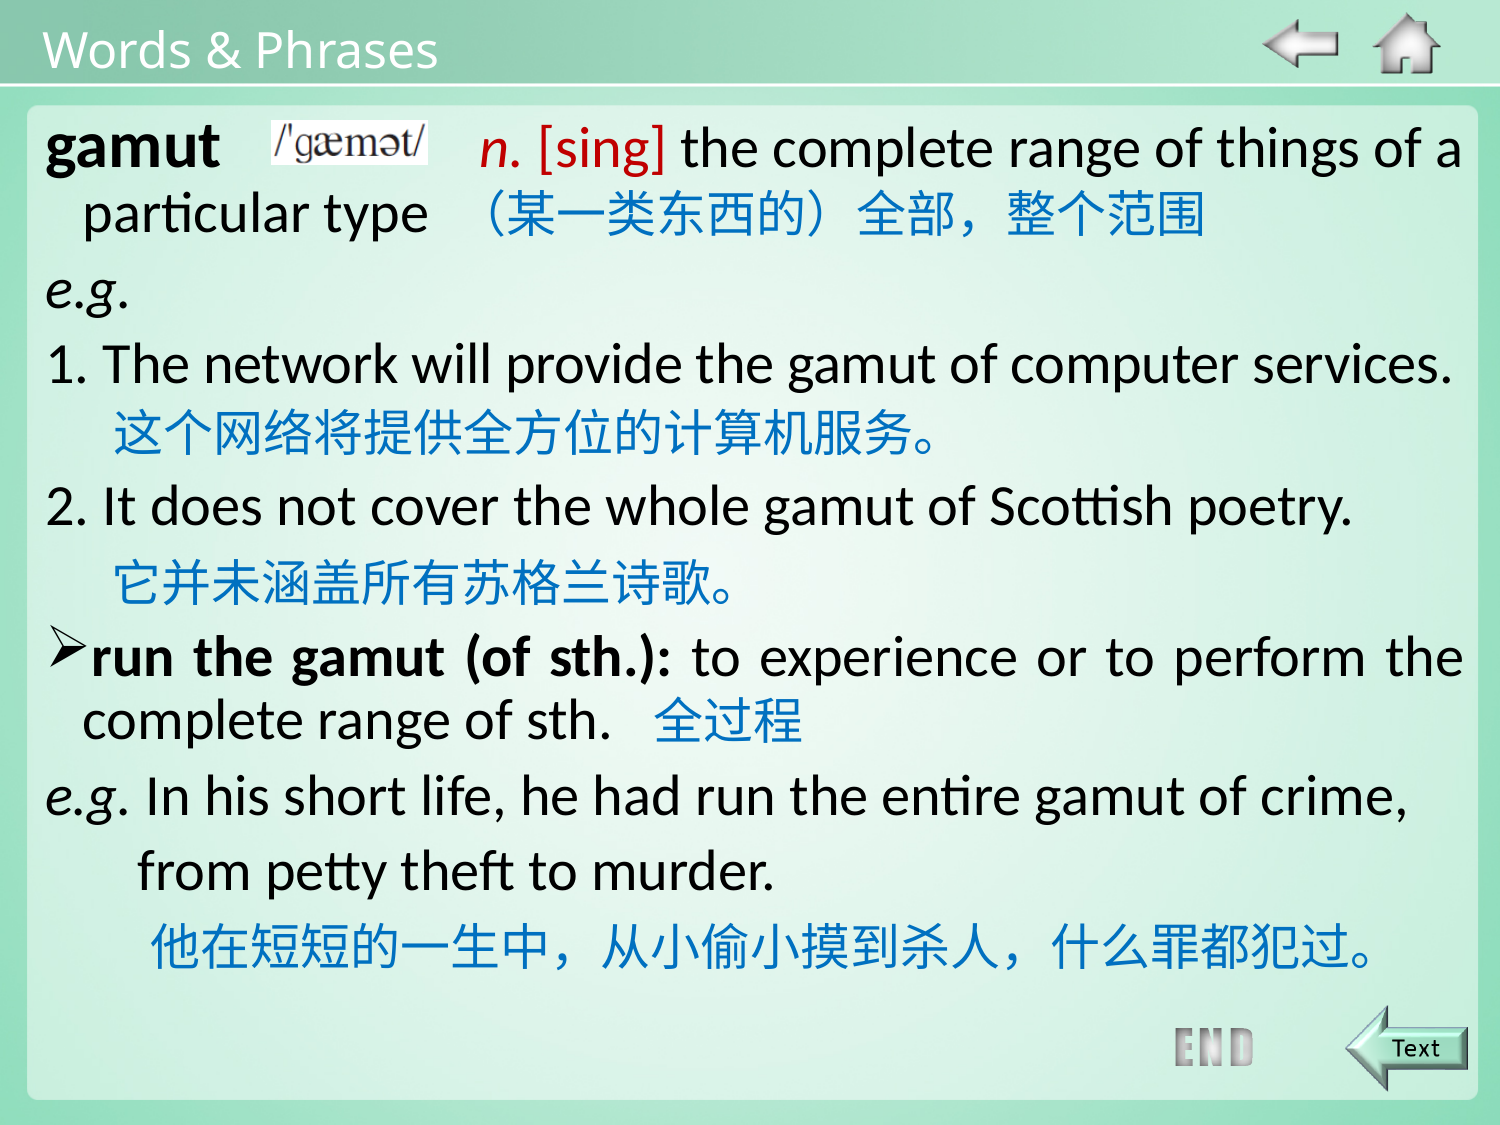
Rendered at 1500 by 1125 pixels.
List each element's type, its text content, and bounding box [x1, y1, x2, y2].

picture [0, 0, 1500, 1125]
list gamut n. [sing] the complete range of things of a particular type （某一类东西的）全部，整个范围 e.g. 1. The network will provide the gamut of computer services. 这个网络将提供全方位的计算机服务。 2. It does not cover the whole gamut of Scottish poetry. 它并未涵盖所有苏格兰诗歌。 run the gamut (of sth.): to experience or to perform the complete range of sth. 全过程 e.g. In his short life, he had run the entire gamut of crime, from petty theft to murder. 他在短短的一生中，从小偷小摸到杀人，什么罪都犯过。 [29, 102, 1480, 1099]
text_box Words & Phrases [27, 11, 582, 87]
